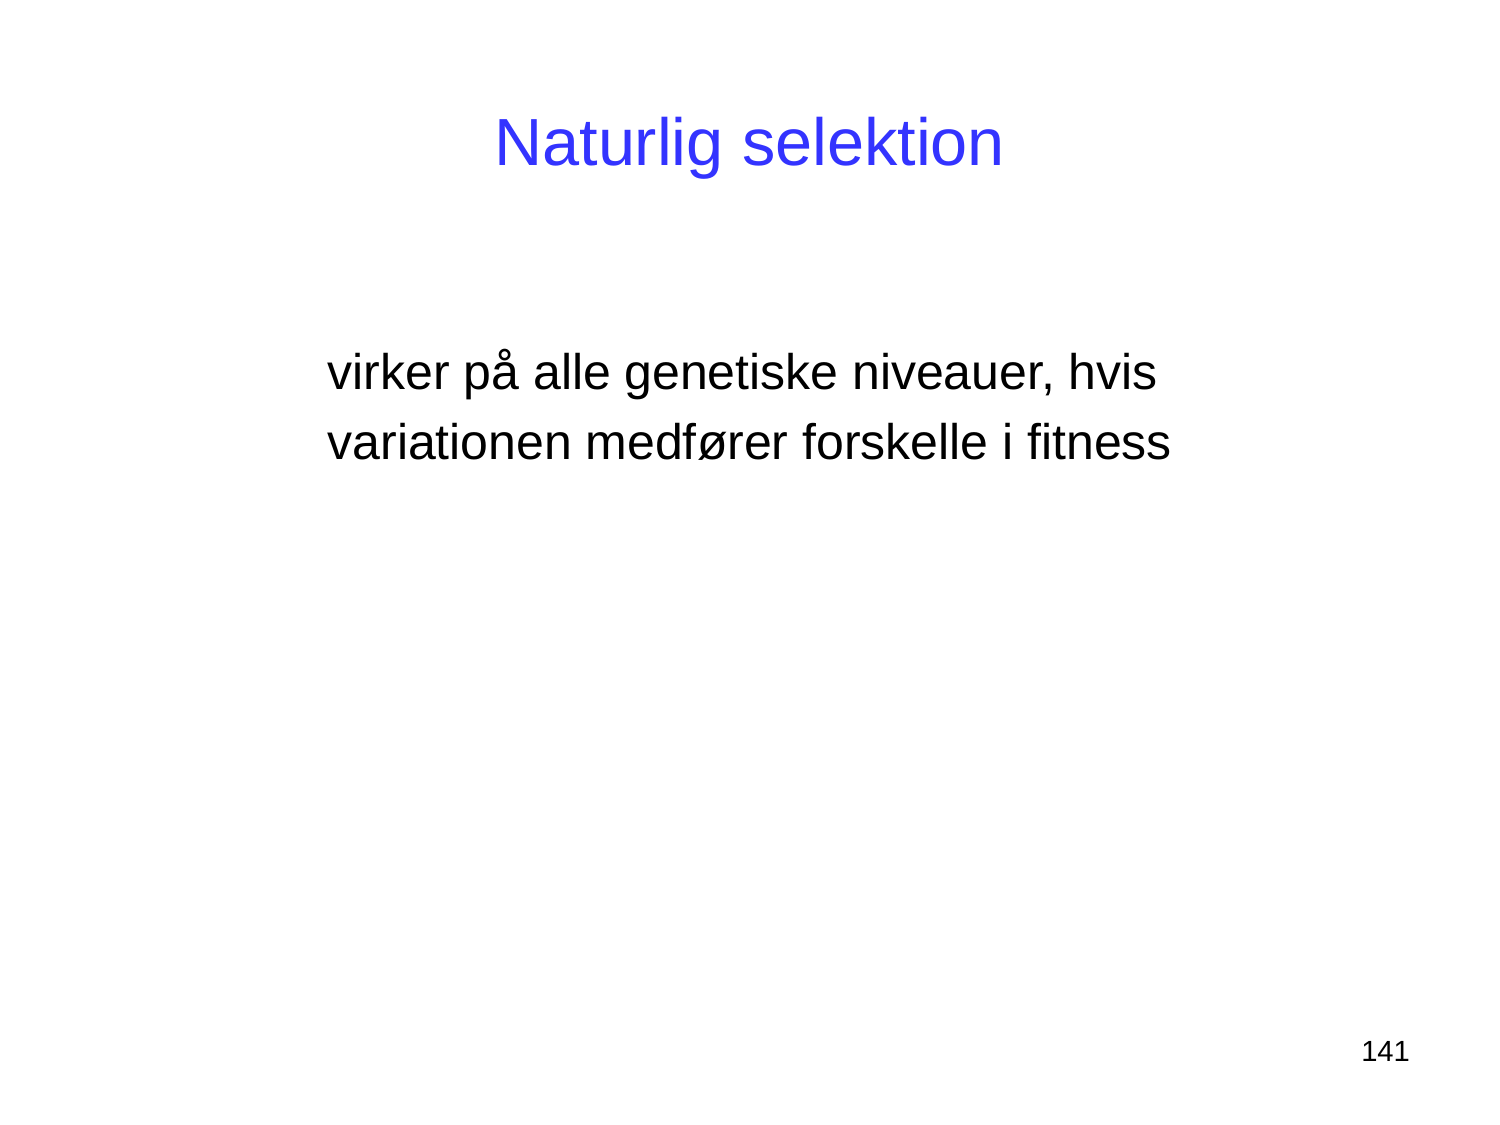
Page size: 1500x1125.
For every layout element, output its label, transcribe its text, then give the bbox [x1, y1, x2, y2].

slide_number 141 [1074, 1024, 1426, 1103]
title Naturlig selektion [75, 45, 1425, 233]
list virker på alle genetiske niveauer, hvis variationen medfører forskelle i fitness [75, 262, 1425, 1005]
